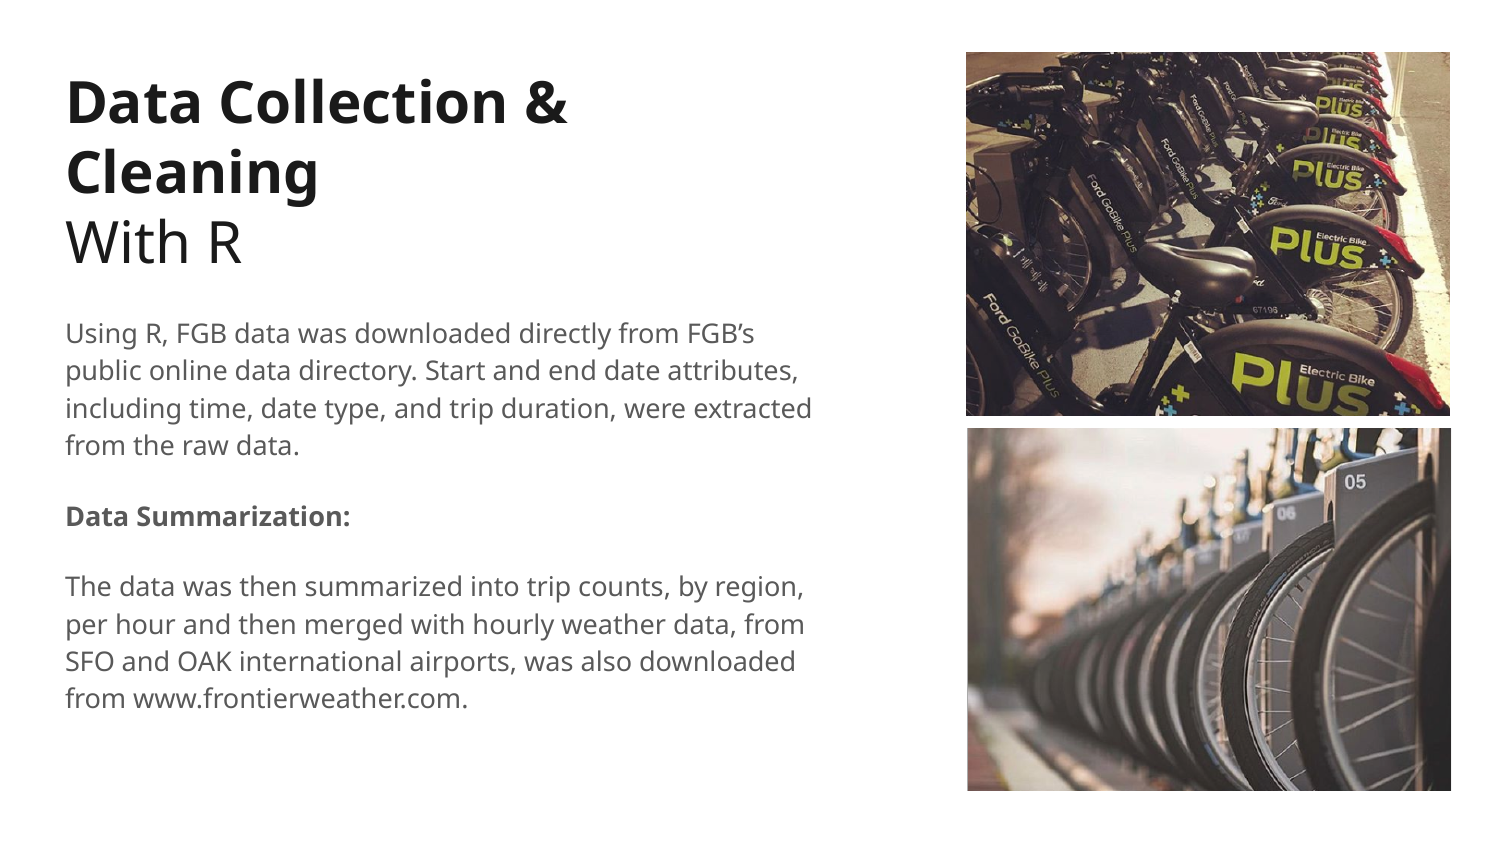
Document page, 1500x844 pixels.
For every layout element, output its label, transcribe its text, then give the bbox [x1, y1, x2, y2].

picture [965, 52, 1451, 416]
list Using R, FGB data was downloaded directly from FGB’s public online data directory. Start and end date attributes, including time, date type, and trip duration, were extracted from the raw data. Data Summarization: The data was then summarized into trip counts, by region, per hour and then merged with hourly weather data, from SFO and OAK international airports, was also downloaded from www.frontierweather.com. [49, 296, 834, 791]
picture [967, 427, 1452, 792]
title Data Collection & Cleaning With R [49, 50, 834, 284]
